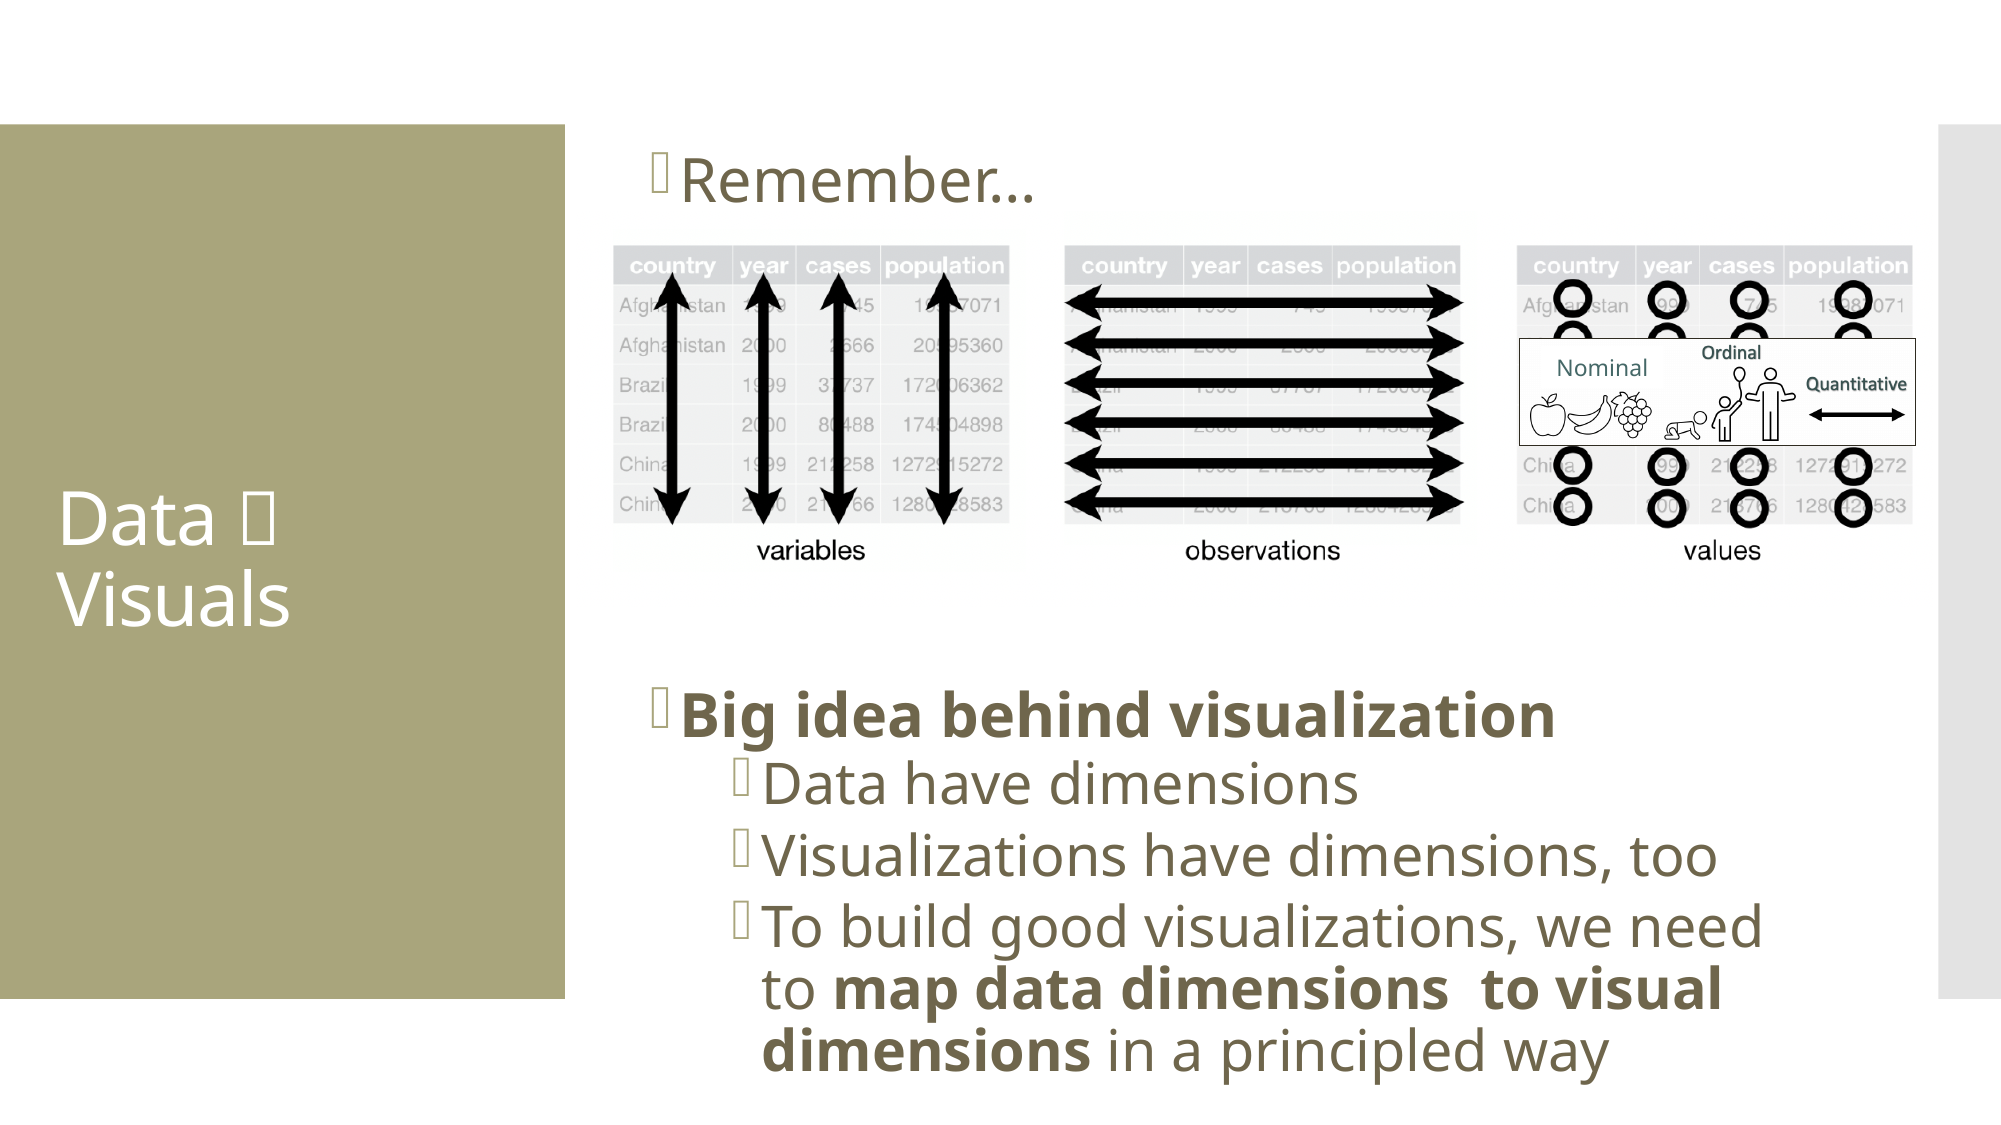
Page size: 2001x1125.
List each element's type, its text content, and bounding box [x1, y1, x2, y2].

list Remember… Big idea behind visualization Data have dimensions Visualizations have dimensions, too To build good visualizations, we need to map data dimensions to visual dimensions in a principled way [634, 141, 1835, 211]
list Remember… Big idea behind visualization Data have dimensions Visualizations have dimensions, too To build good visualizations, we need to map data dimensions to visual dimensions in a principled way [634, 607, 1835, 1100]
picture [576, 211, 1933, 607]
title Data  Visuals [41, 184, 525, 940]
